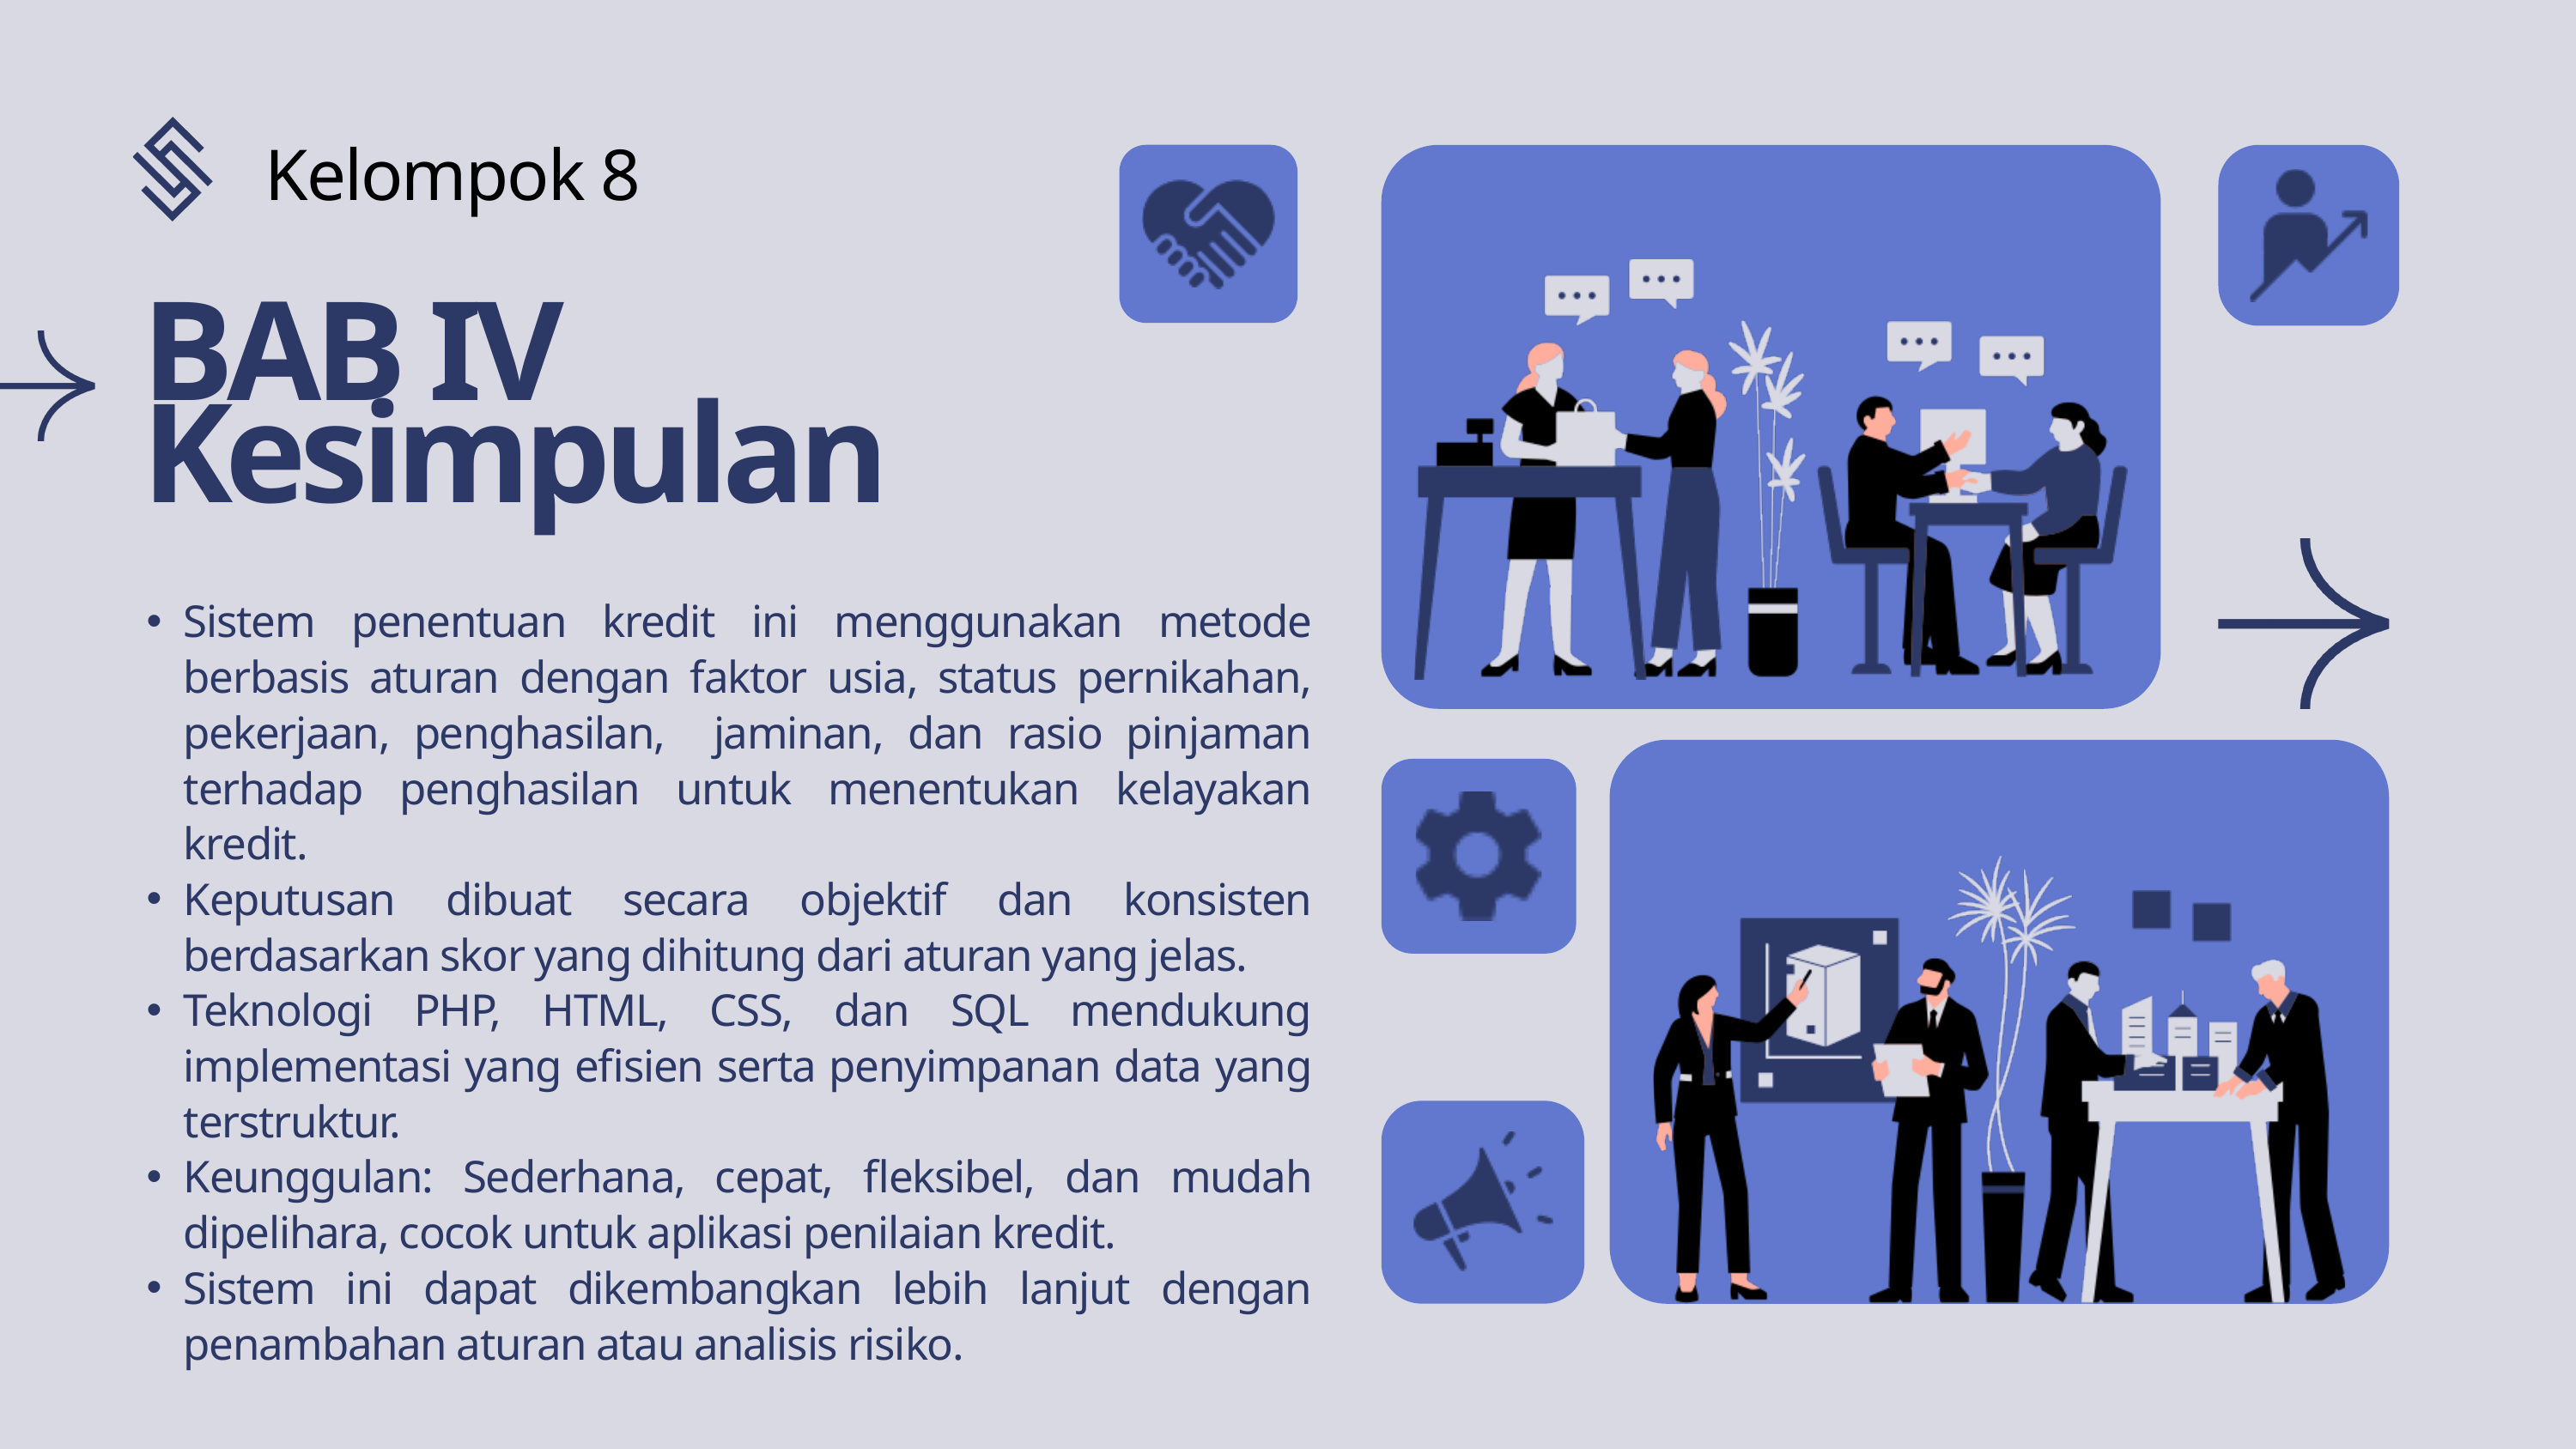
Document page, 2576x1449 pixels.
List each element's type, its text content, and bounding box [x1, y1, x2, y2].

text_box [132, 117, 213, 221]
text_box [1381, 144, 2161, 709]
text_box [1119, 144, 1298, 324]
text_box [2218, 144, 2400, 326]
text_box Sistem penentuan kredit ini menggunakan metode berbasis aturan dengan faktor usia, status pernikahan, pekerjaan, penghasilan, jaminan, dan rasio pinjaman terhadap penghasilan untuk menentukan kelayakan kredit. Keputusan dibuat secara objektif dan konsisten berdasarkan skor yang dihitung dari aturan yang jelas. Teknologi PHP, HTML, CSS, dan SQL mendukung implementasi yang efisien serta penyimpanan data yang terstruktur. Keunggulan: Sederhana, cepat, fleksibel, dan mudah dipelihara, cocok untuk aplikasi penilaian kredit. Sistem ini dapat dikembangkan lebih lanjut dengan penambahan aturan atau analisis risiko. [109, 591, 1312, 1425]
text_box Kelompok 8 [264, 117, 698, 215]
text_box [1381, 1100, 1585, 1304]
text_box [1381, 758, 1577, 955]
text_box BAB IV Kesimpulan [142, 326, 998, 530]
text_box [1609, 739, 2390, 1304]
text_box [0, 330, 95, 441]
text_box [2218, 538, 2390, 709]
